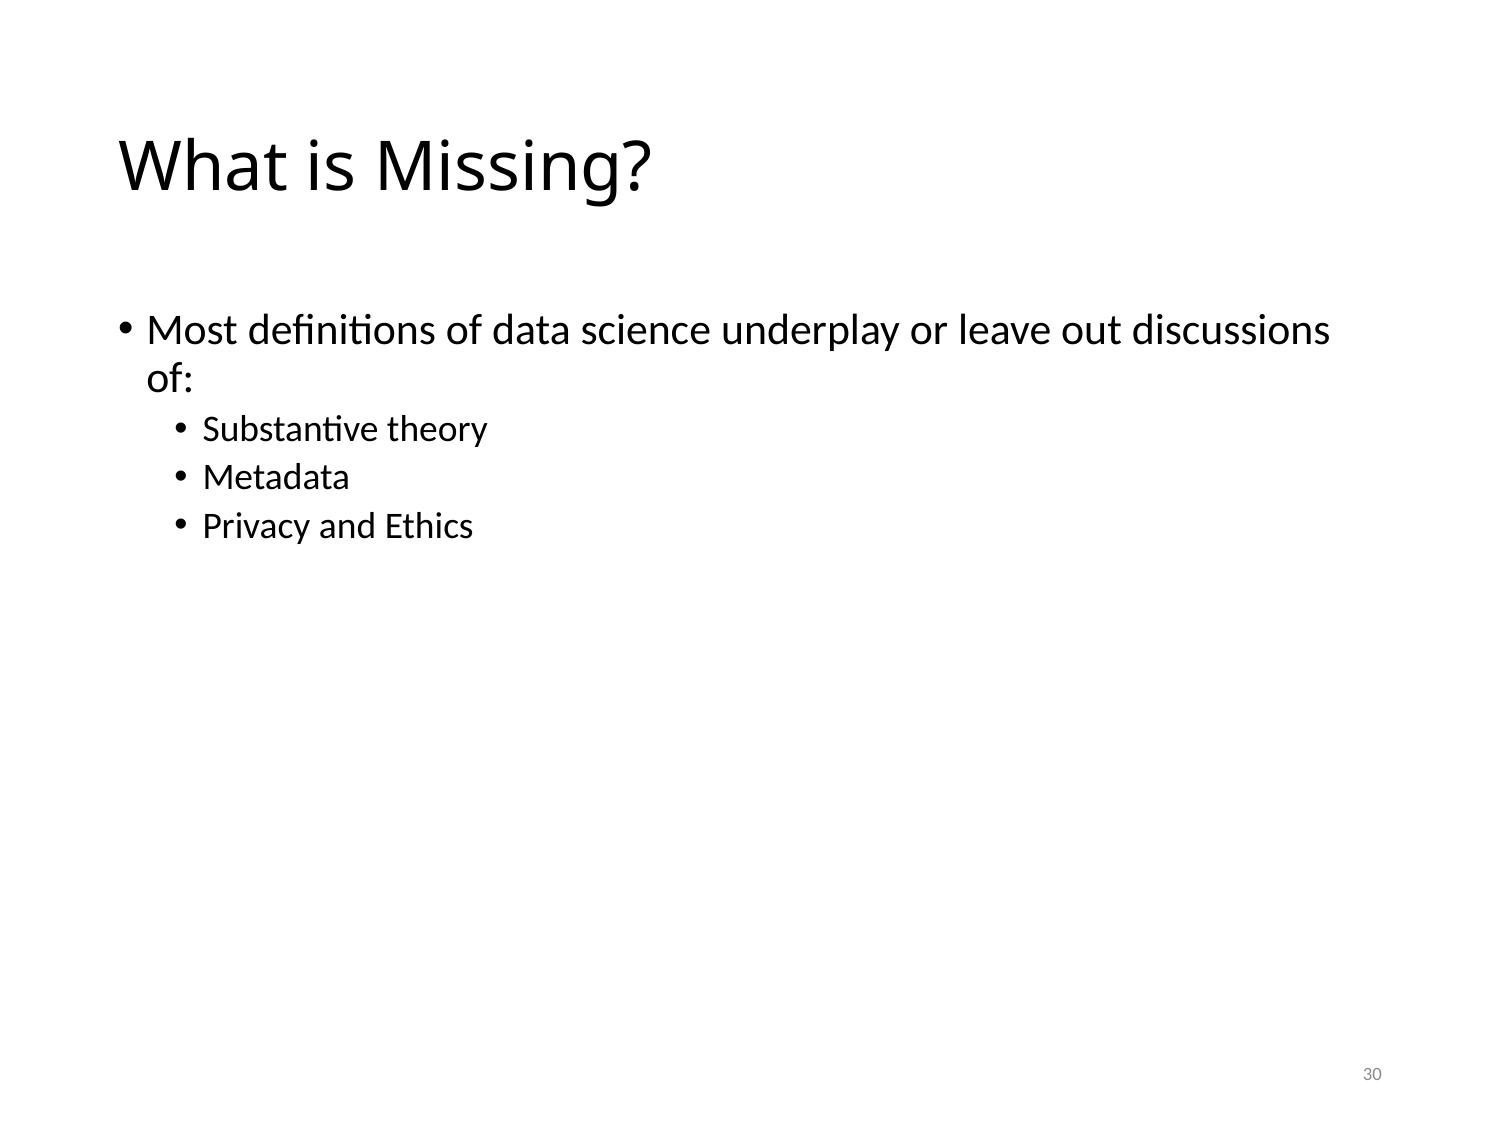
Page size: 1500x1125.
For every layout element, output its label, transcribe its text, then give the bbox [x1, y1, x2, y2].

slide_number 30 [1059, 1042, 1397, 1103]
list Most definitions of data science underplay or leave out discussions of: Substantive theory Metadata Privacy and Ethics [103, 299, 1397, 1014]
title What is Missing? [103, 59, 1397, 278]
